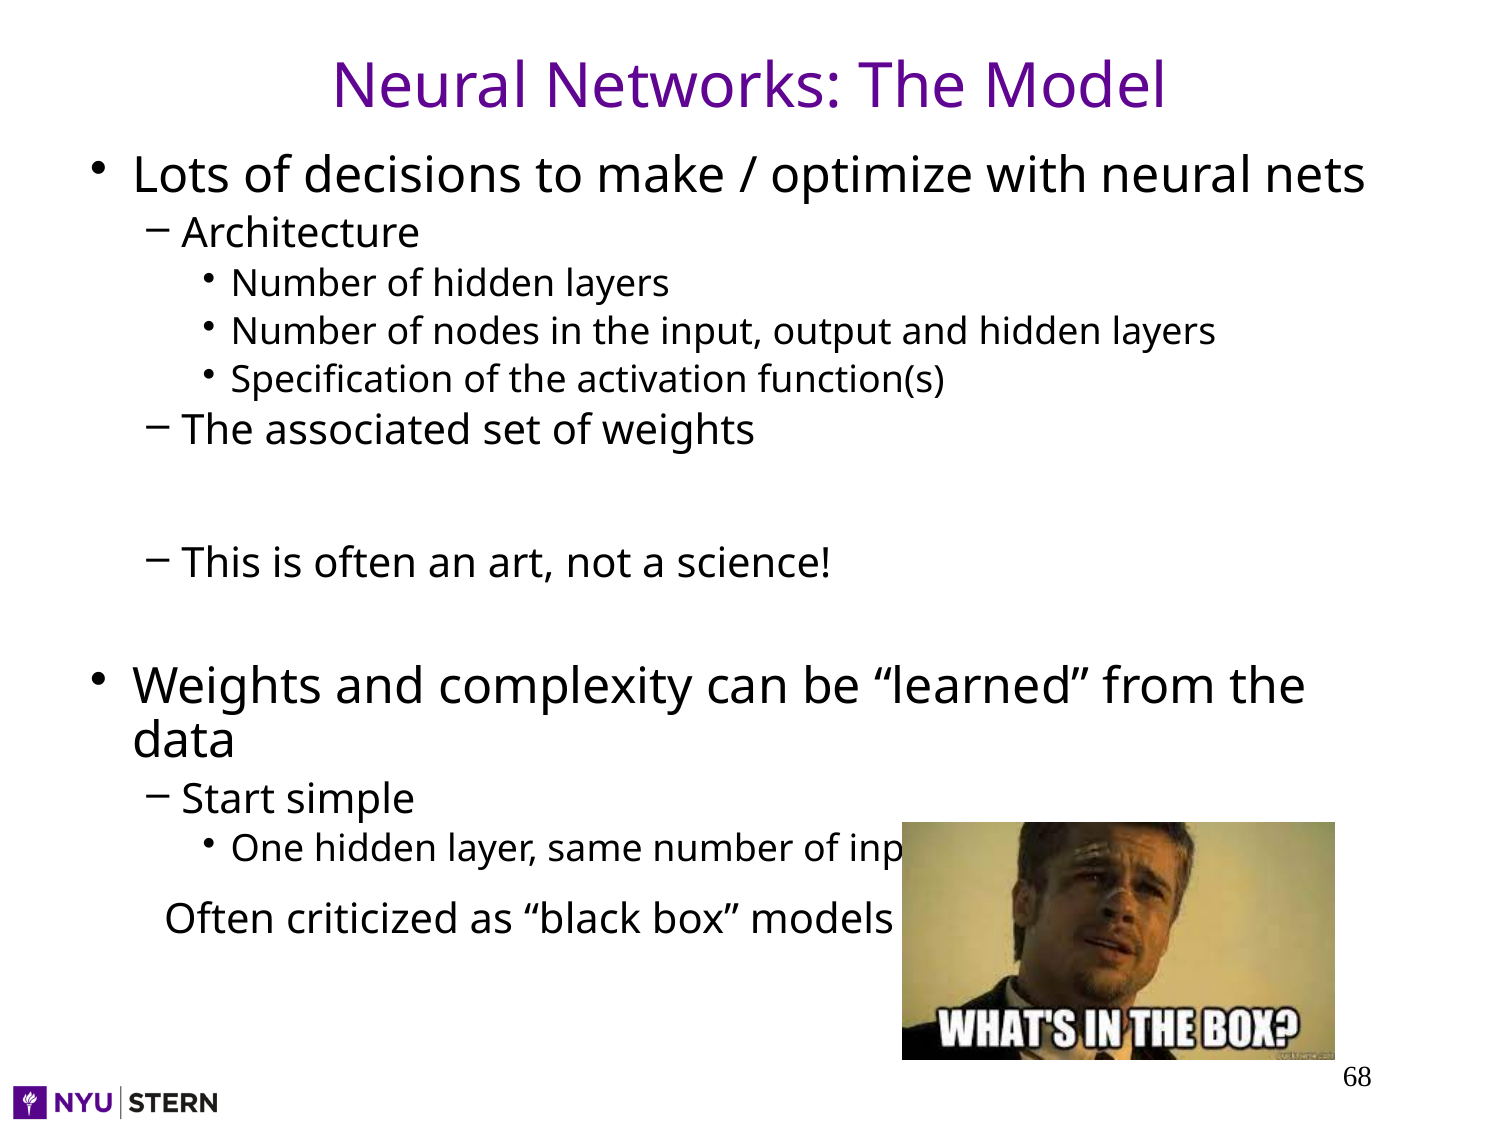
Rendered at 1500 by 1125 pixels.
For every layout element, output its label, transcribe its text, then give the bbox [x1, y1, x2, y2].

picture [901, 821, 1336, 1060]
text_box Often criticized as “black box” models [149, 884, 896, 949]
slide_number 68 [1074, 1049, 1388, 1101]
list Lots of decisions to make / optimize with neural nets Architecture Number of hidden layers Number of nodes in the input, output and hidden layers Specification of the activation function(s) The associated set of weights This is often an art, not a science! Weights and complexity can be “learned” from the data Start simple One hidden layer, same number of inputs as features [75, 142, 1425, 932]
title Neural Networks: The Model [75, 22, 1425, 142]
picture [0, 1038, 230, 1125]
